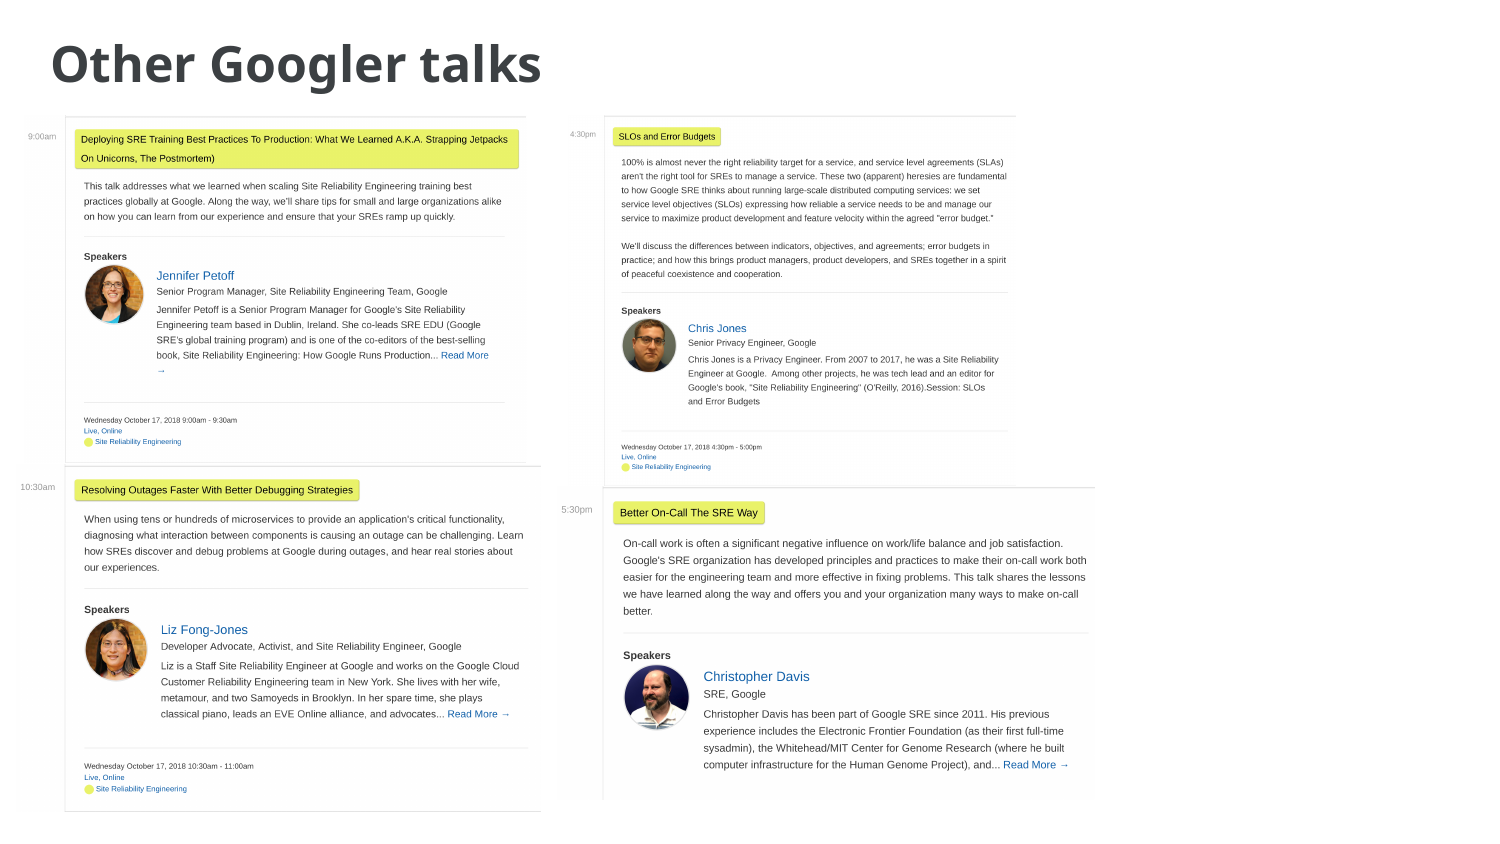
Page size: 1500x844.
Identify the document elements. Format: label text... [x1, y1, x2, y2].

picture [556, 115, 1095, 800]
picture [16, 115, 542, 813]
title Other Googler talks [50, 32, 884, 91]
